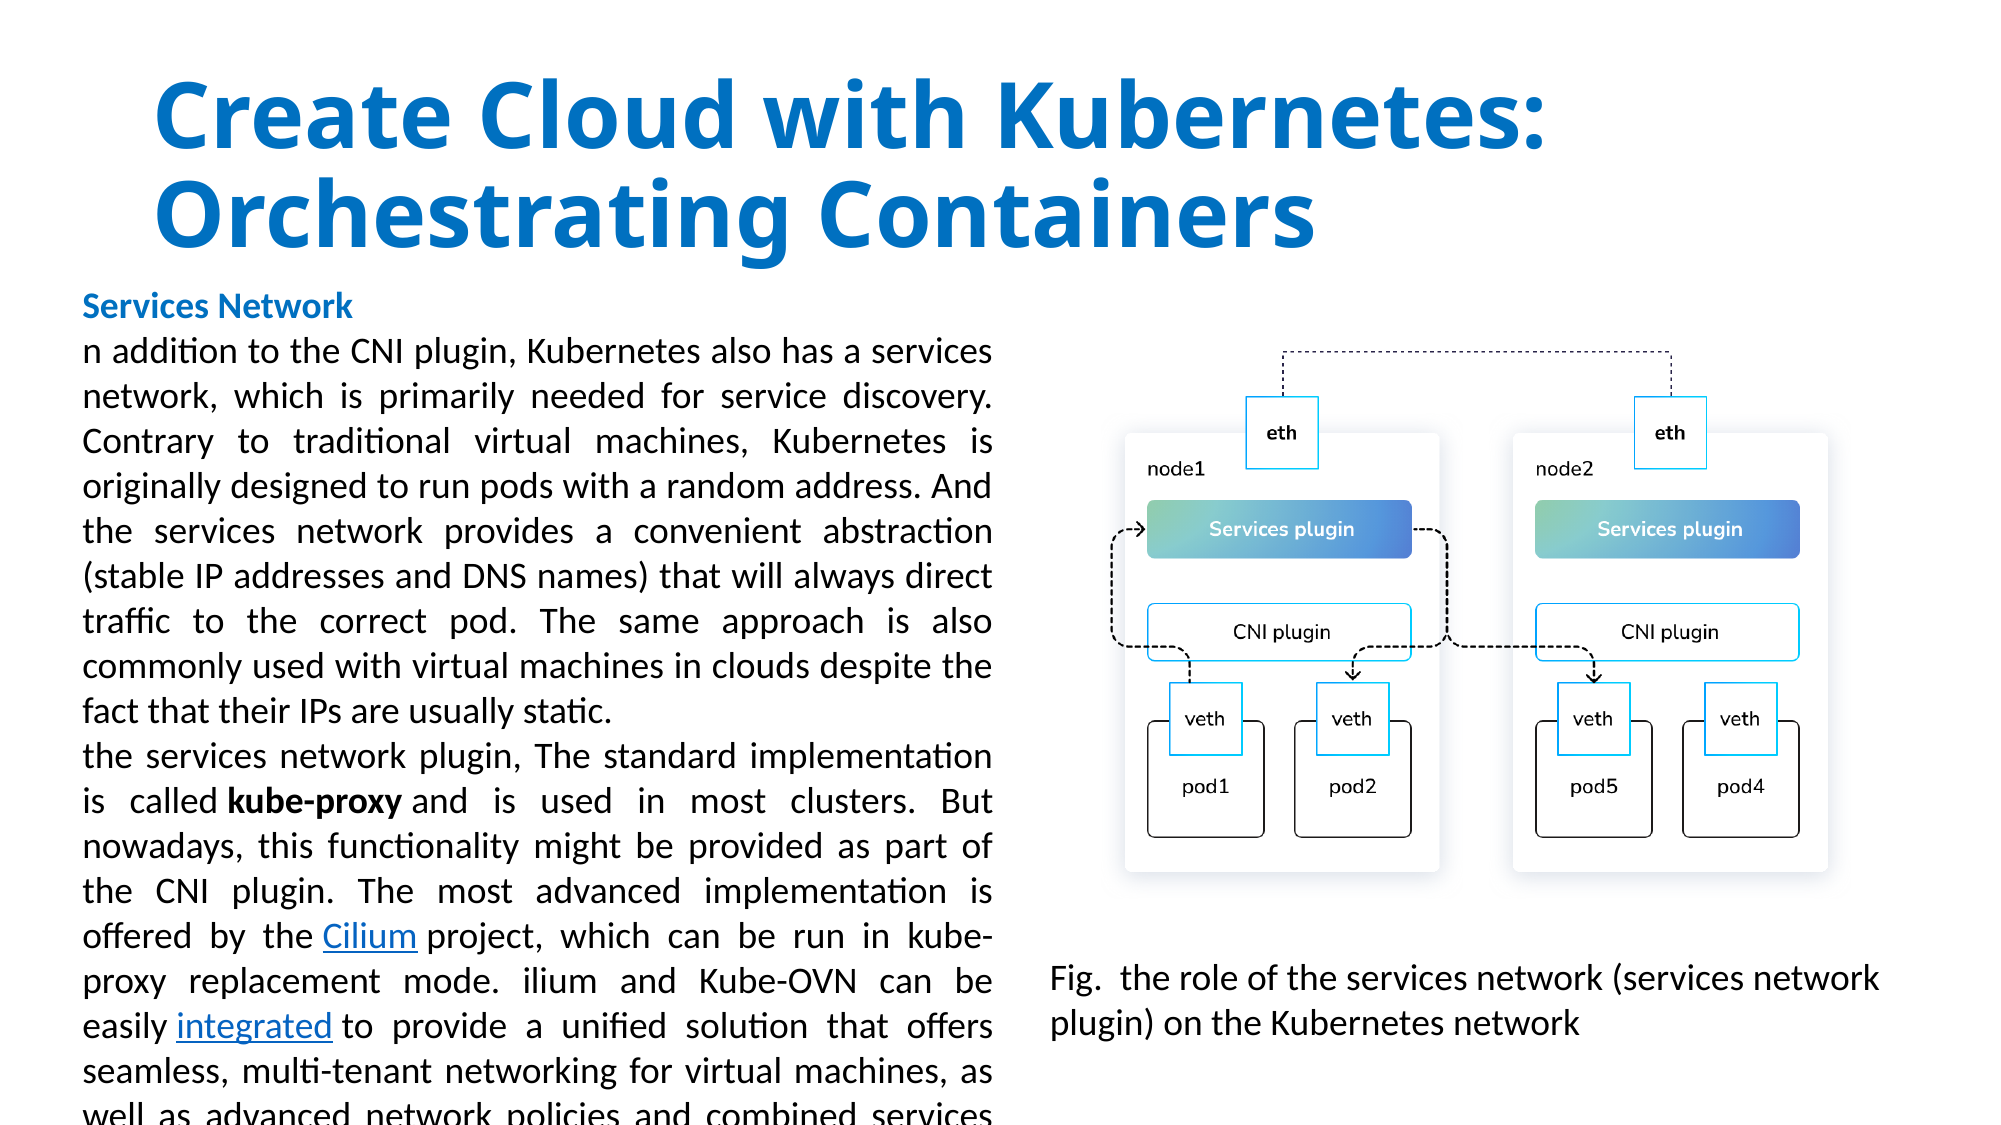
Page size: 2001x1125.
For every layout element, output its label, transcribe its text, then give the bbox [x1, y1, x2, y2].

text_box Services Network n addition to the CNI plugin, Kubernetes also has a services network, which is primarily needed for service discovery. Contrary to traditional virtual machines, Kubernetes is originally designed to run pods with a random address. And the services network provides a convenient abstraction (stable IP addresses and DNS names) that will always direct traffic to the correct pod. The same approach is also commonly used with virtual machines in clouds despite the fact that their IPs are usually static. the services network plugin, The standard implementation is called kube-proxy and is used in most clusters. But nowadays, this functionality might be provided as part of the CNI plugin. The most advanced implementation is offered by the Cilium project, which can be run in kube-proxy replacement mode. ilium and Kube-OVN can be easily integrated to provide a unified solution that offers seamless, multi-tenant networking for virtual machines, as well as advanced network policies and combined services network functionality [67, 273, 1009, 1125]
text_box Fig. the role of the services network (services network plugin) on the Kubernetes network [1035, 945, 2000, 1051]
picture [1034, 289, 1917, 934]
title Create Cloud with Kubernetes: Orchestrating Containers [137, 59, 1863, 278]
